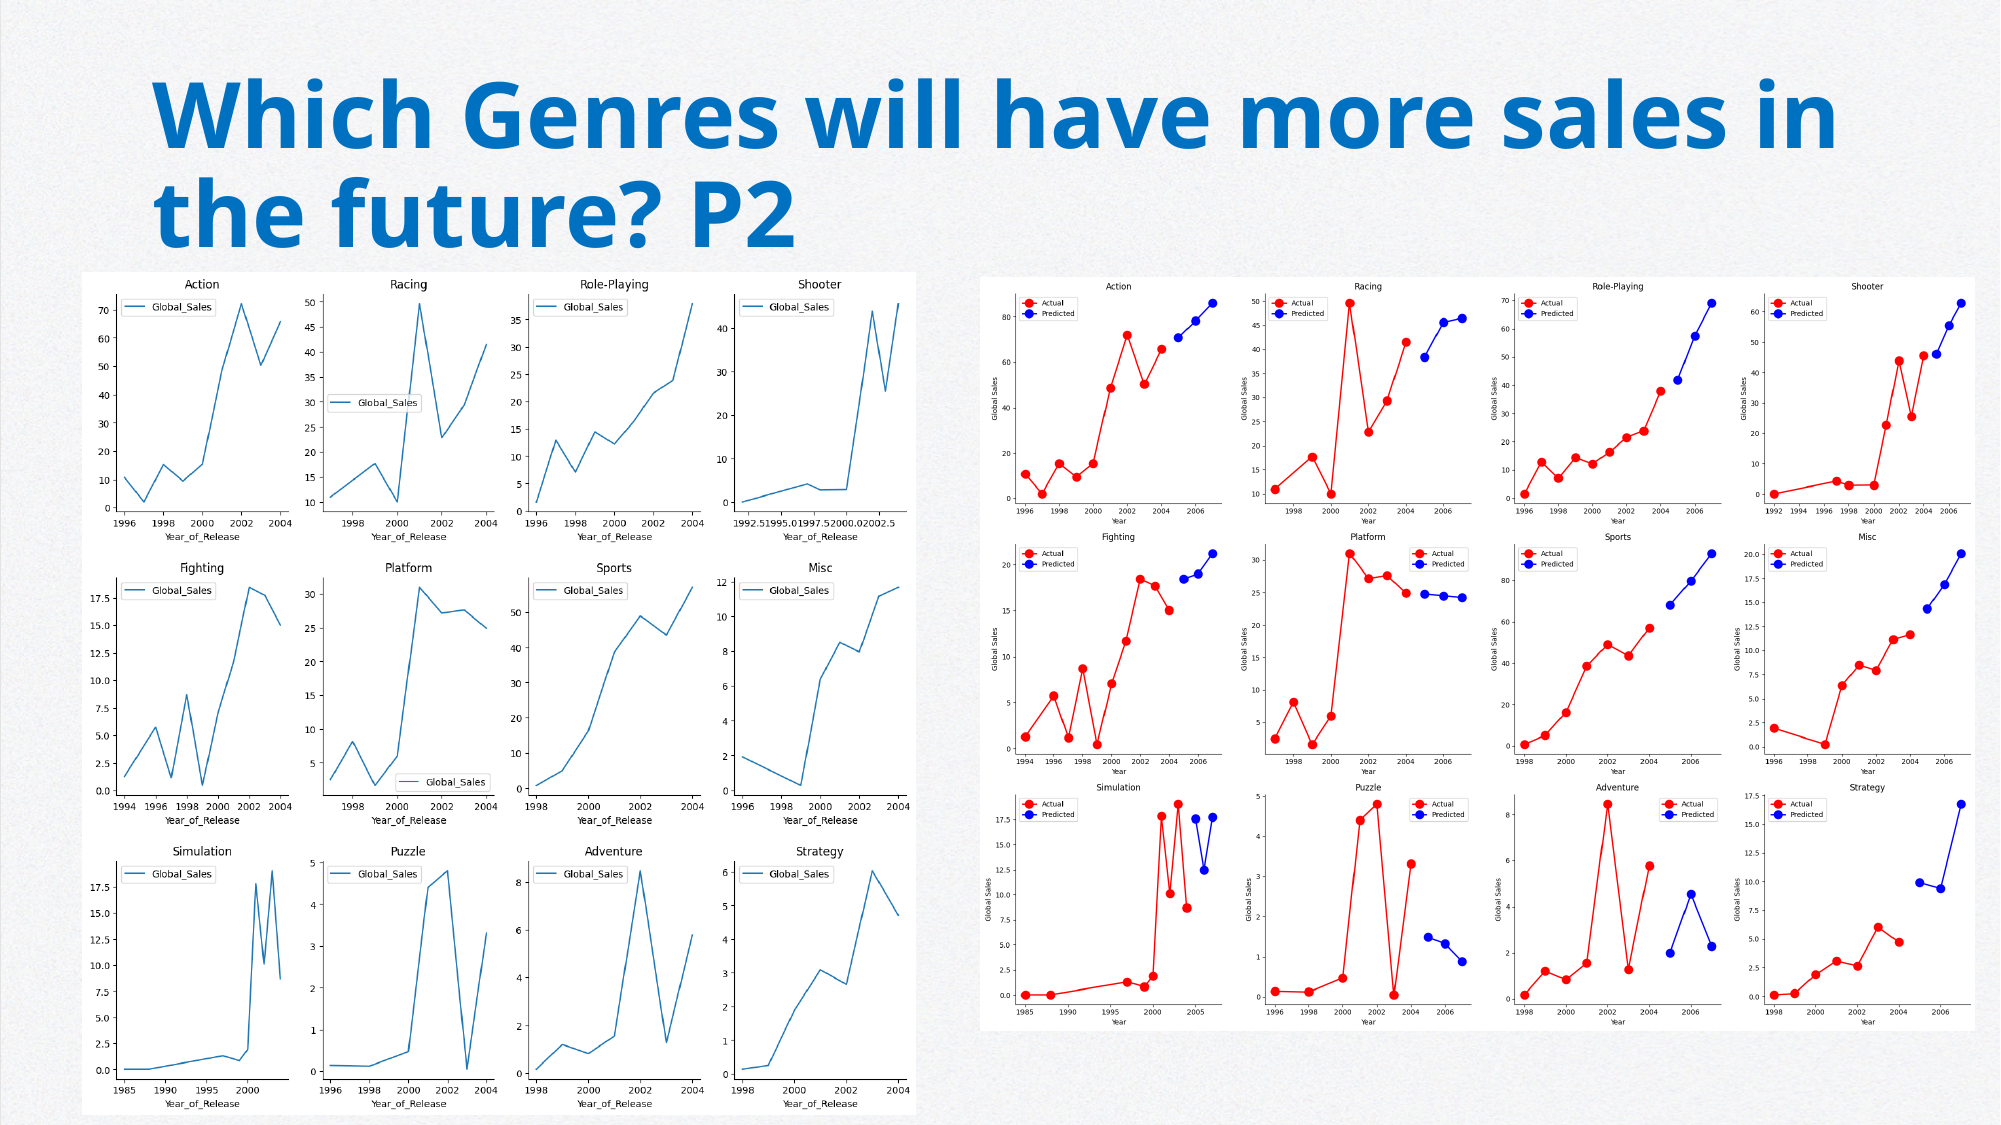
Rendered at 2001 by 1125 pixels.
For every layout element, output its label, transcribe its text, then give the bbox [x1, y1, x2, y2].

title Which Genres will have more sales in the future? P2 [137, 59, 1863, 278]
picture [0, 0, 2001, 1125]
